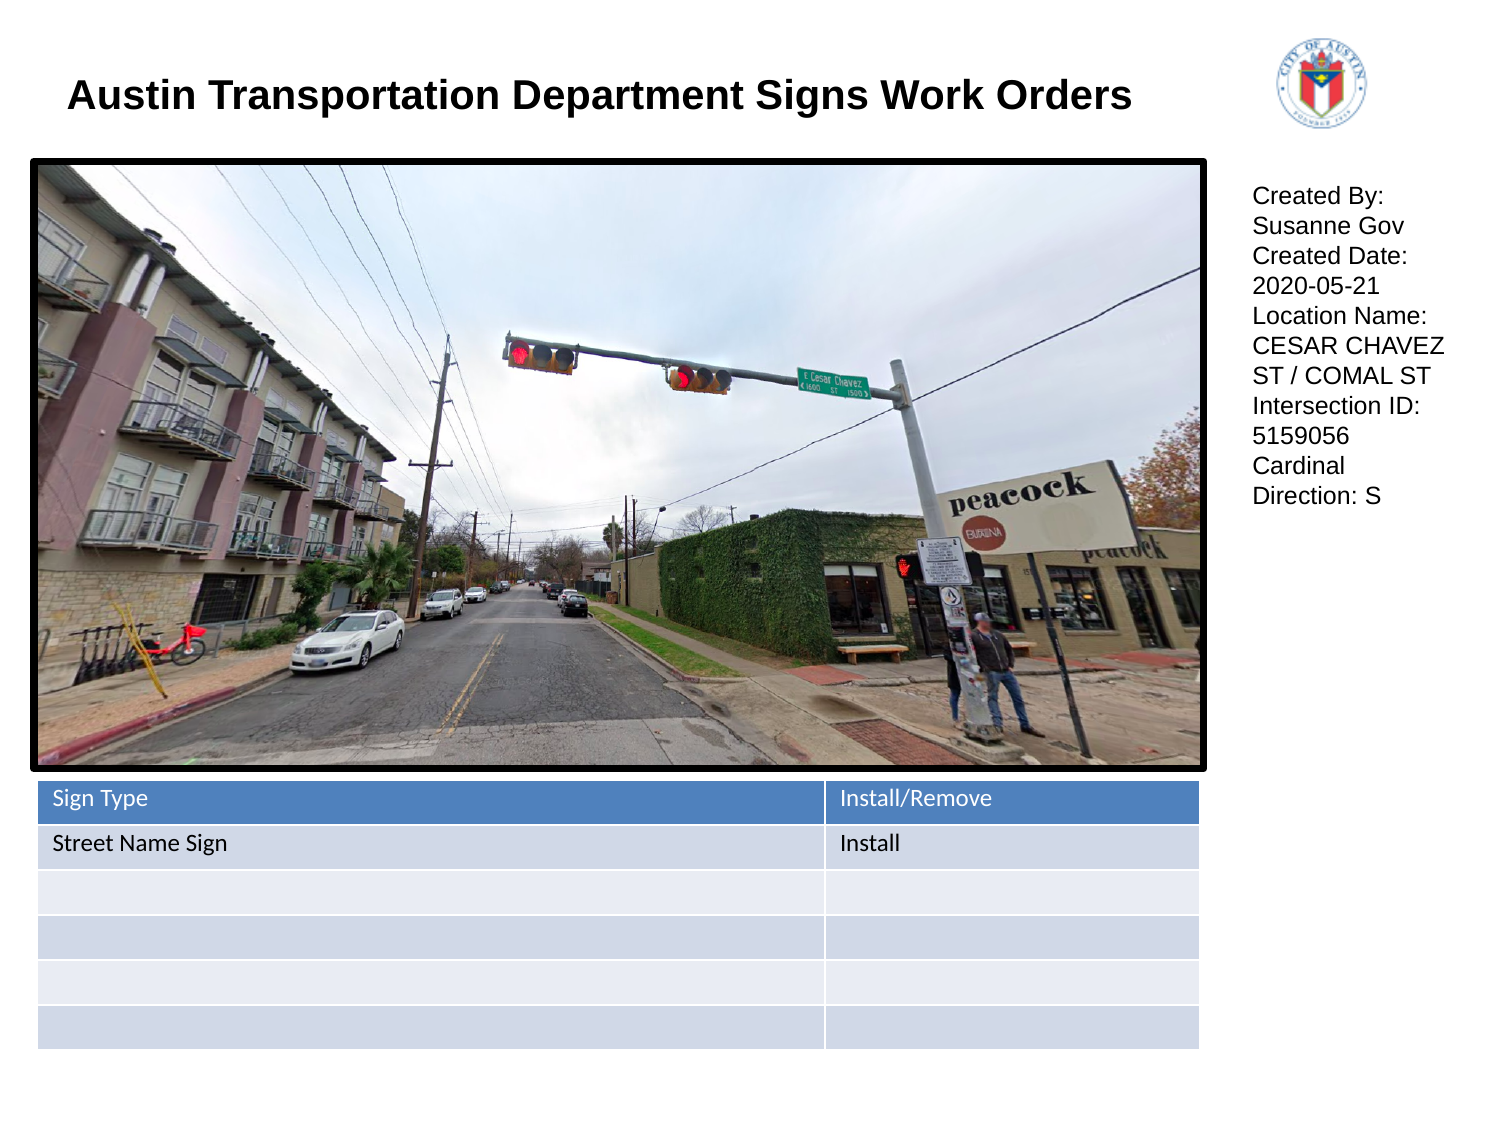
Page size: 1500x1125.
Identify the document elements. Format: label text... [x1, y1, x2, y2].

table_cell [38, 916, 824, 959]
table_cell [38, 1006, 824, 1049]
picture [1274, 37, 1369, 132]
picture [37, 164, 1201, 766]
table_cell [38, 961, 824, 1004]
table_cell [38, 871, 824, 914]
table_cell Street Name Sign [38, 826, 824, 869]
text_box Created By: Susanne Gov Created Date: 2020-05-21 Location Name: CESAR CHAVEZ ST / COMAL ST Intersection ID: 5159056 Cardinal Direction: S [1237, 172, 1463, 517]
table_cell [826, 961, 1199, 1004]
table_cell [826, 871, 1199, 914]
text_box Austin Transportation Department Signs Work Orders [51, 60, 1149, 125]
table_cell Install [826, 826, 1199, 869]
table_cell [826, 1006, 1199, 1049]
table_cell [826, 916, 1199, 959]
table_header Install/Remove [826, 781, 1199, 824]
table_header Sign Type [38, 781, 824, 824]
